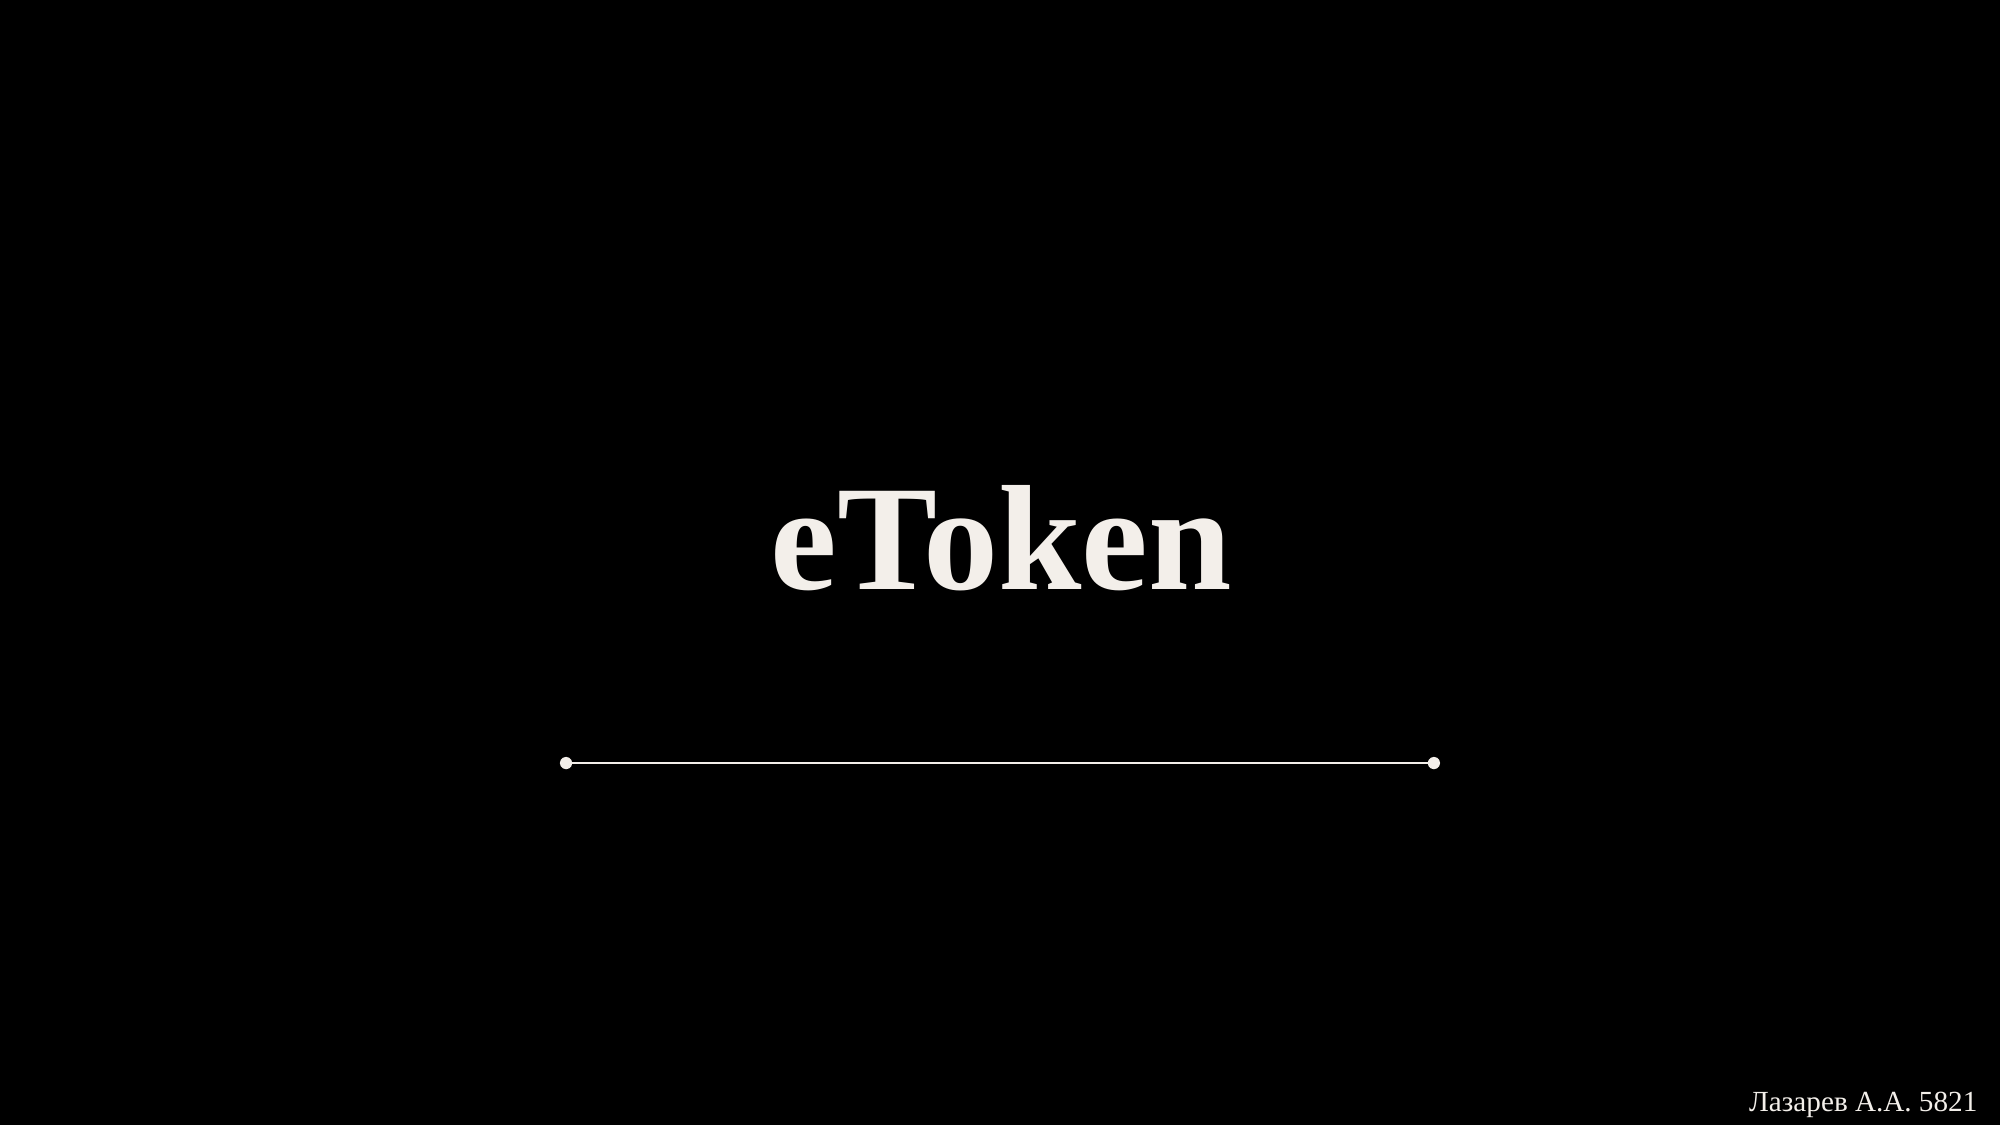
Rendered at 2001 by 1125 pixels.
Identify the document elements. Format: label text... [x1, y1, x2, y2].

text_box Лазарев А.А. 5821 [1471, 1074, 2000, 1125]
title eToken [138, 402, 1865, 656]
